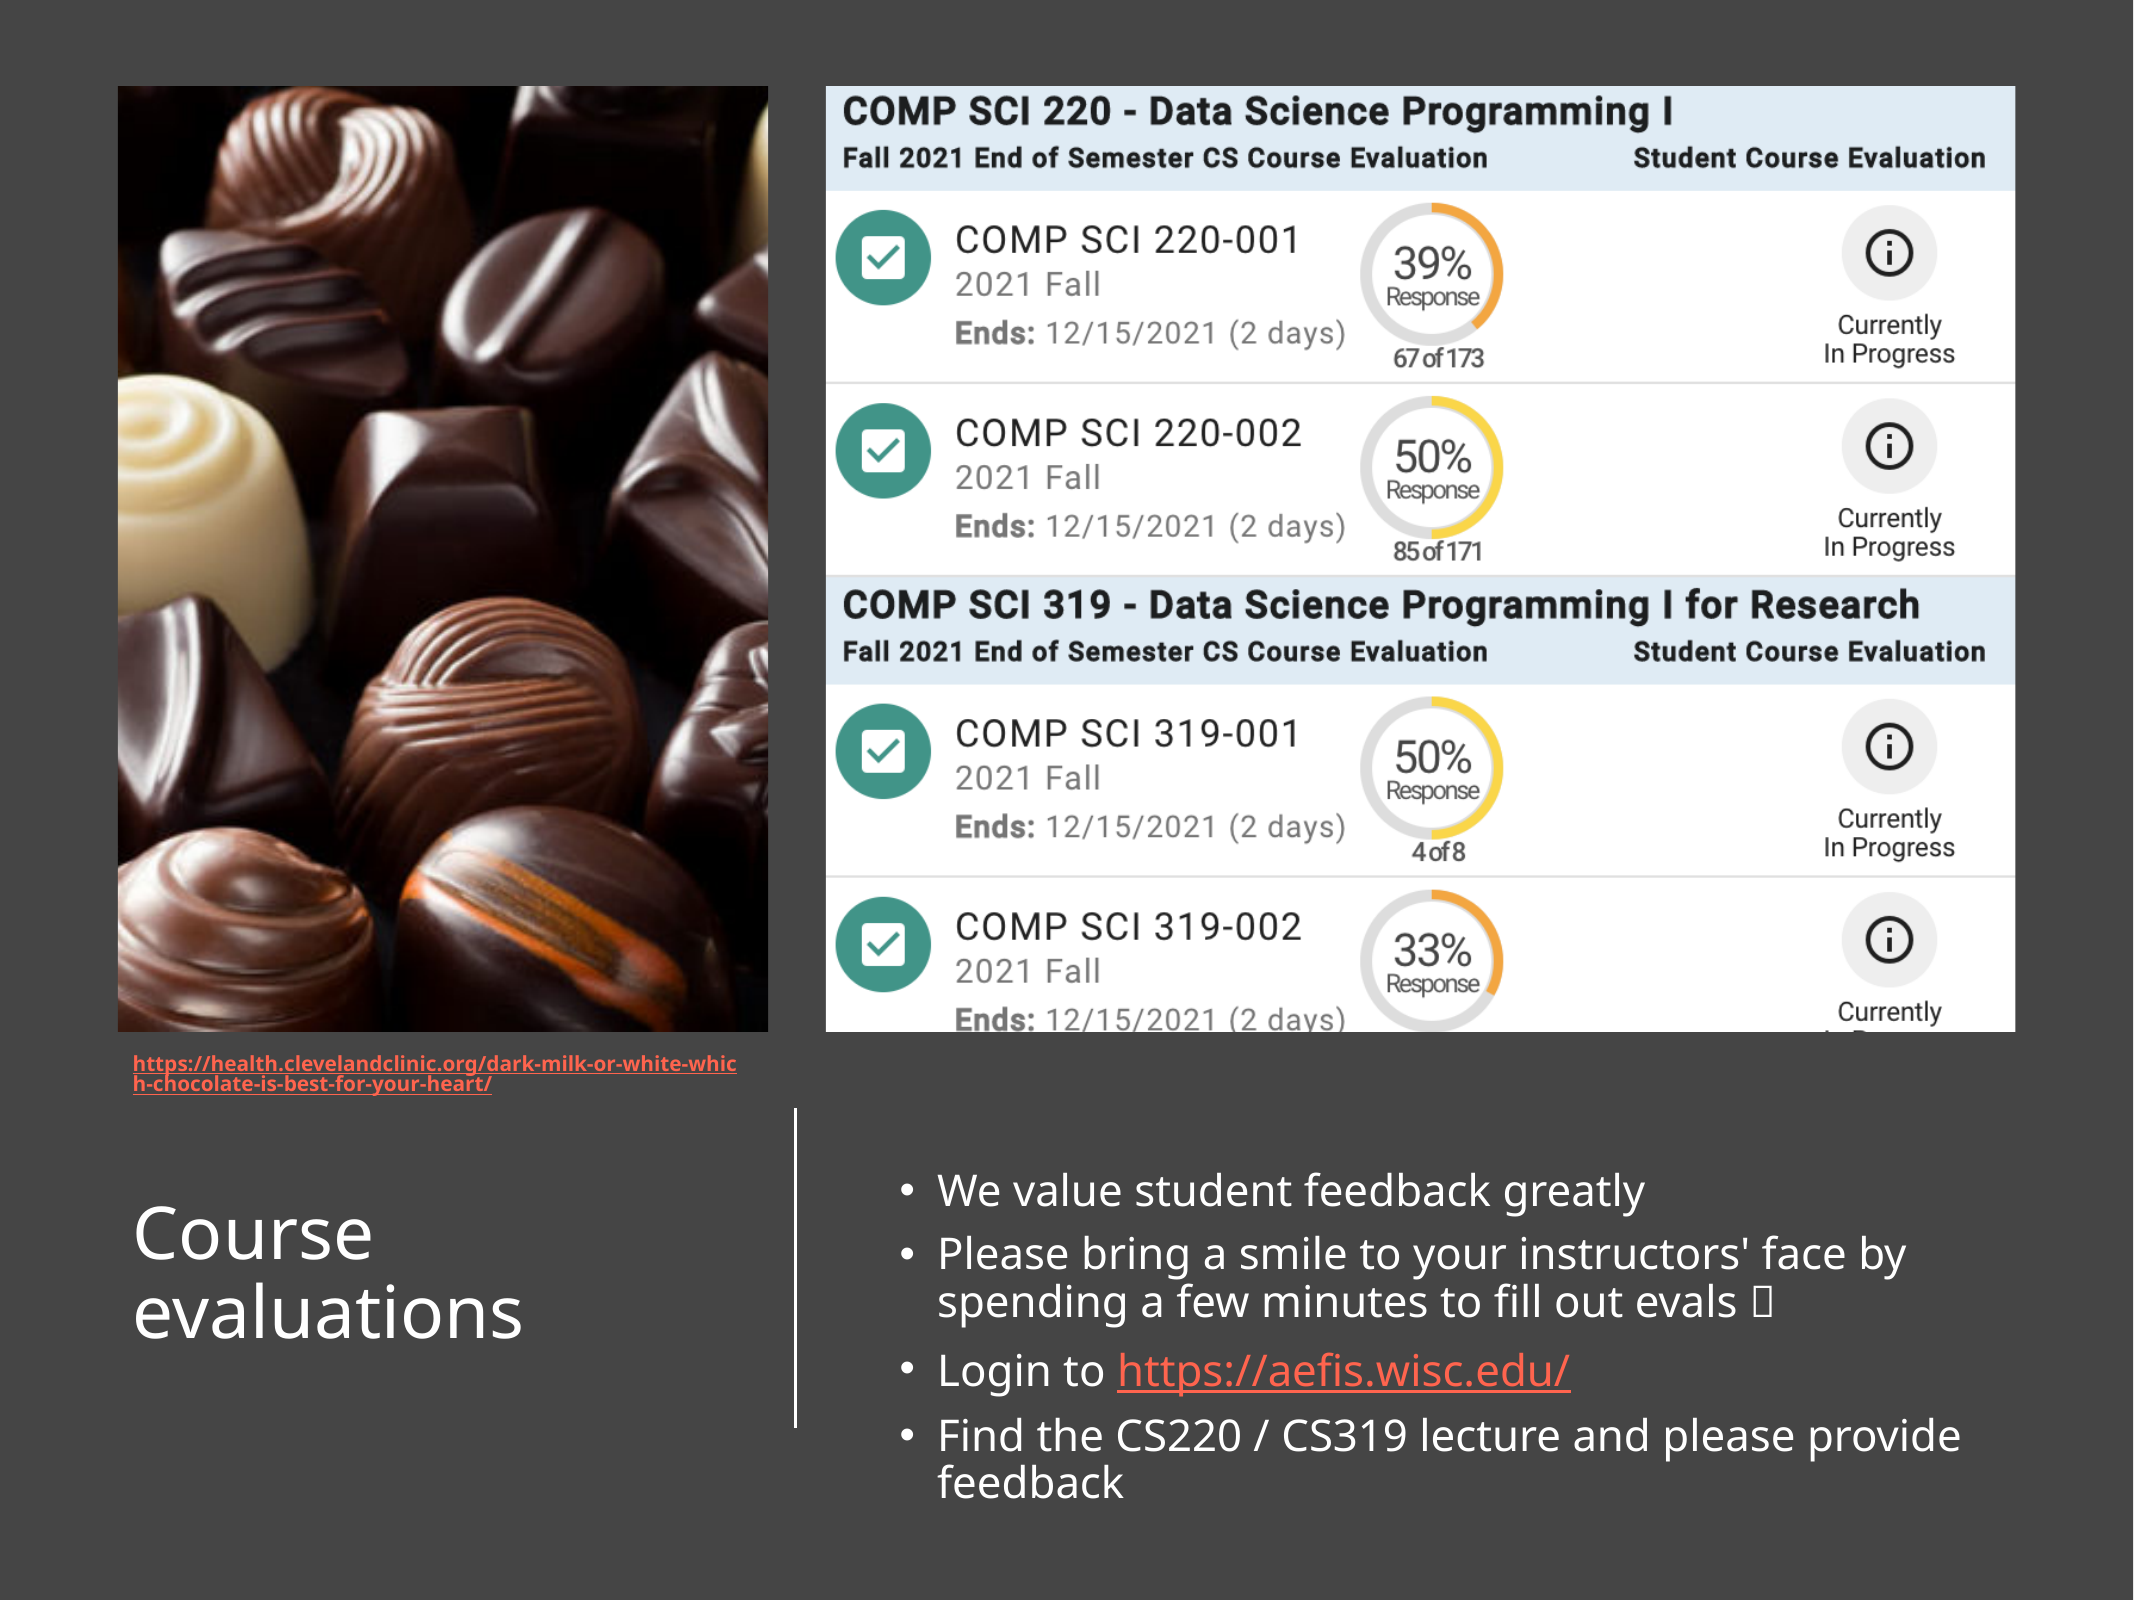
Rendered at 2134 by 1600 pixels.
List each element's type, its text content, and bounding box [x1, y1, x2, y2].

title Course evaluations [117, 1111, 757, 1477]
text_box [0, 0, 2134, 1600]
picture [825, 86, 2016, 1032]
text_box https://health.clevelandclinic.org/dark-milk-or-white-which-chocolate-is-best-for-your-heart/ [117, 1042, 757, 1111]
list We value student feedback greatly Please bring a smile to your instructors' face by spending a few minutes to fill out evals  Login to https://aefis.wisc.edu/ Find the CS220 / CS319 lecture and please provide feedback [838, 1160, 2016, 1562]
picture [117, 86, 769, 1032]
